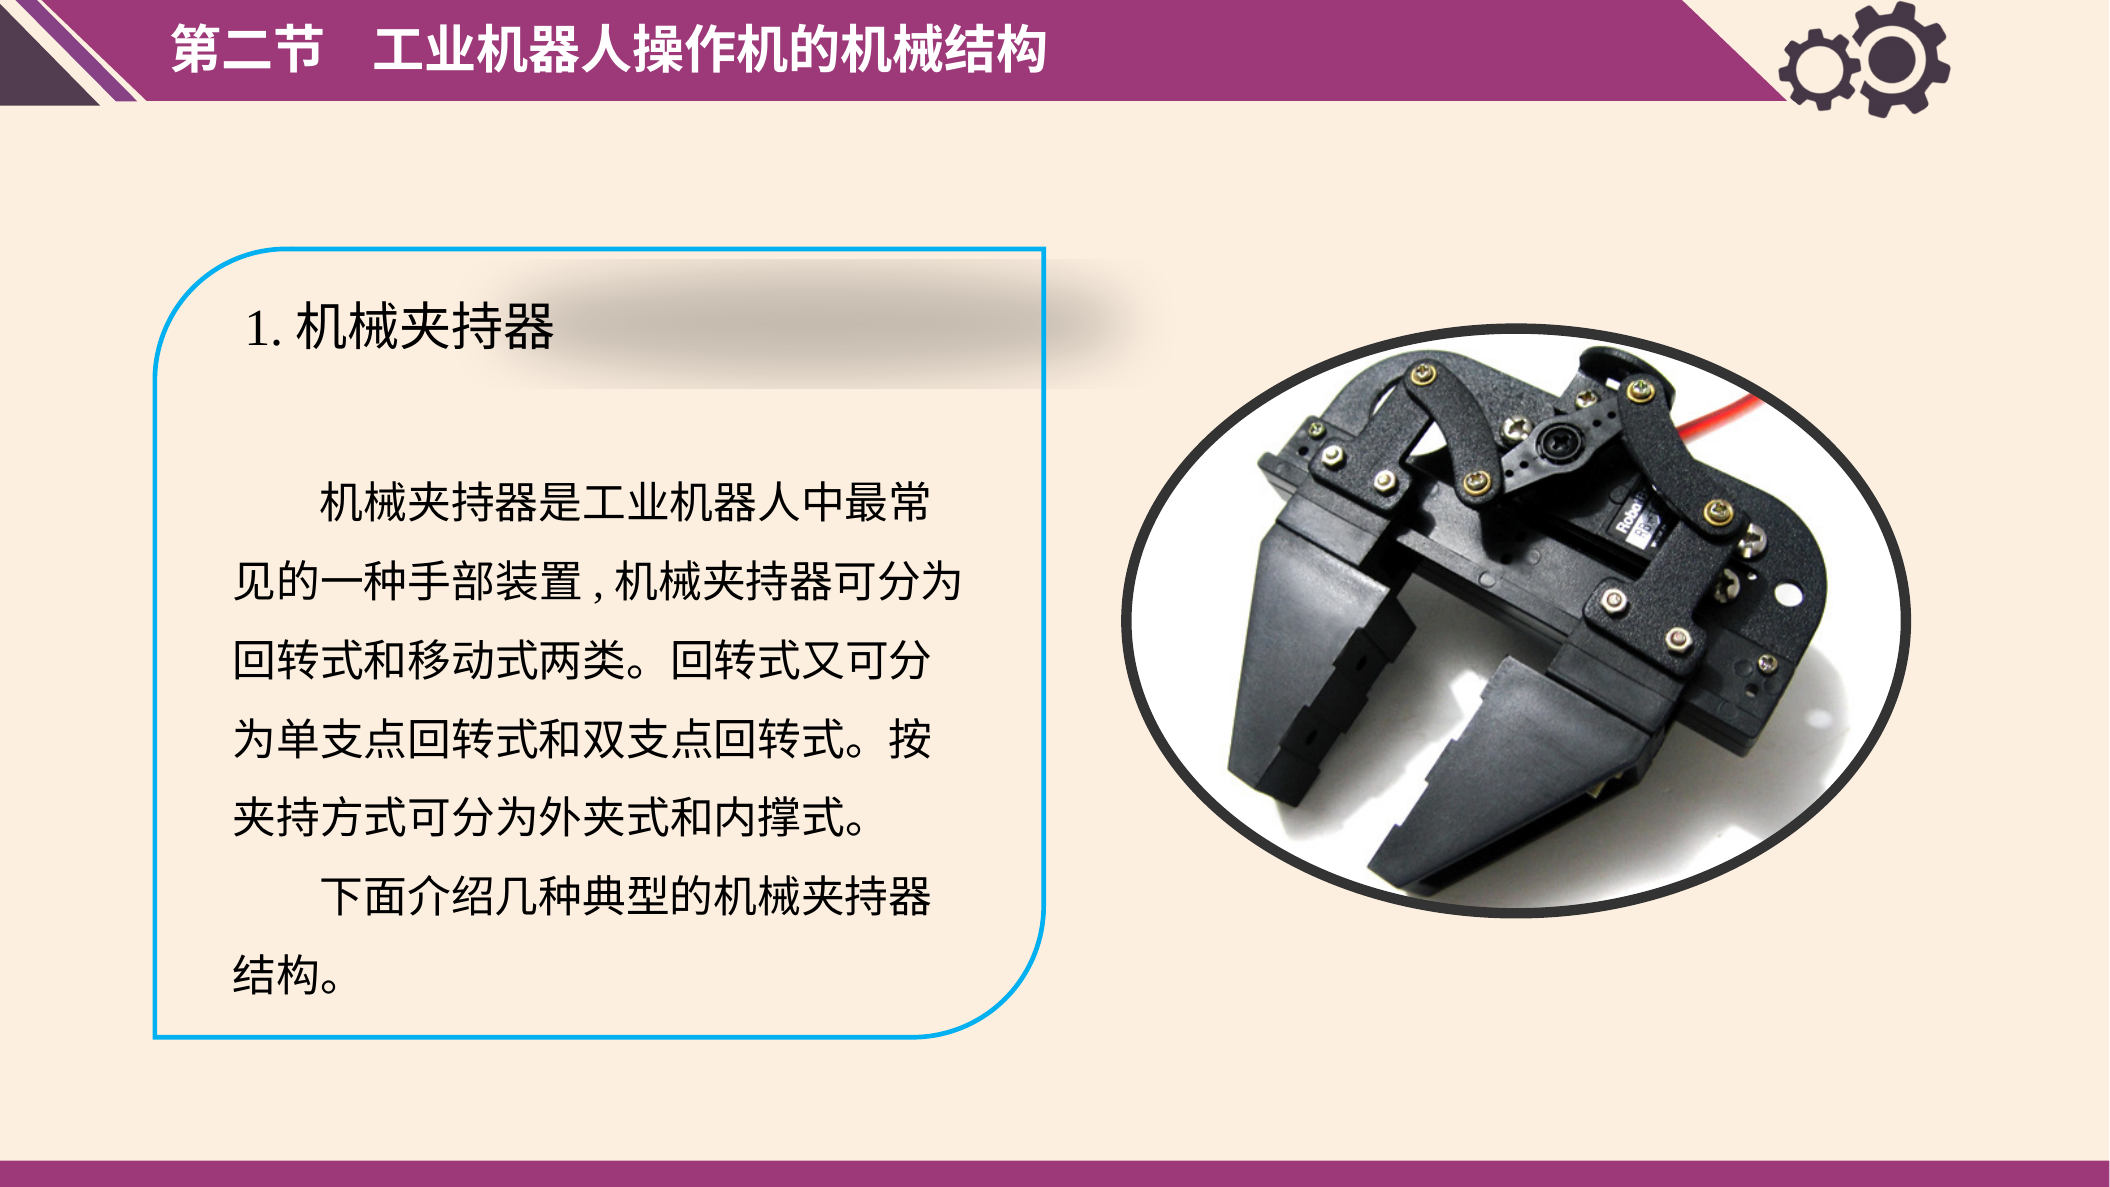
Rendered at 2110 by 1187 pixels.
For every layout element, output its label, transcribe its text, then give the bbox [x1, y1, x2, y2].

text_box [0, 2, 103, 107]
text_box 1.机械夹持器 [1045, 254, 1703, 328]
picture [1793, 0, 1942, 139]
picture [1126, 328, 1906, 914]
text_box [40, 0, 1790, 103]
text_box 第二节 工业机器人操作机的机械结构 [153, 8, 1460, 87]
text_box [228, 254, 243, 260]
text_box [13, 0, 140, 103]
text_box [0, 1160, 2110, 1187]
text_box [153, 247, 1045, 1039]
